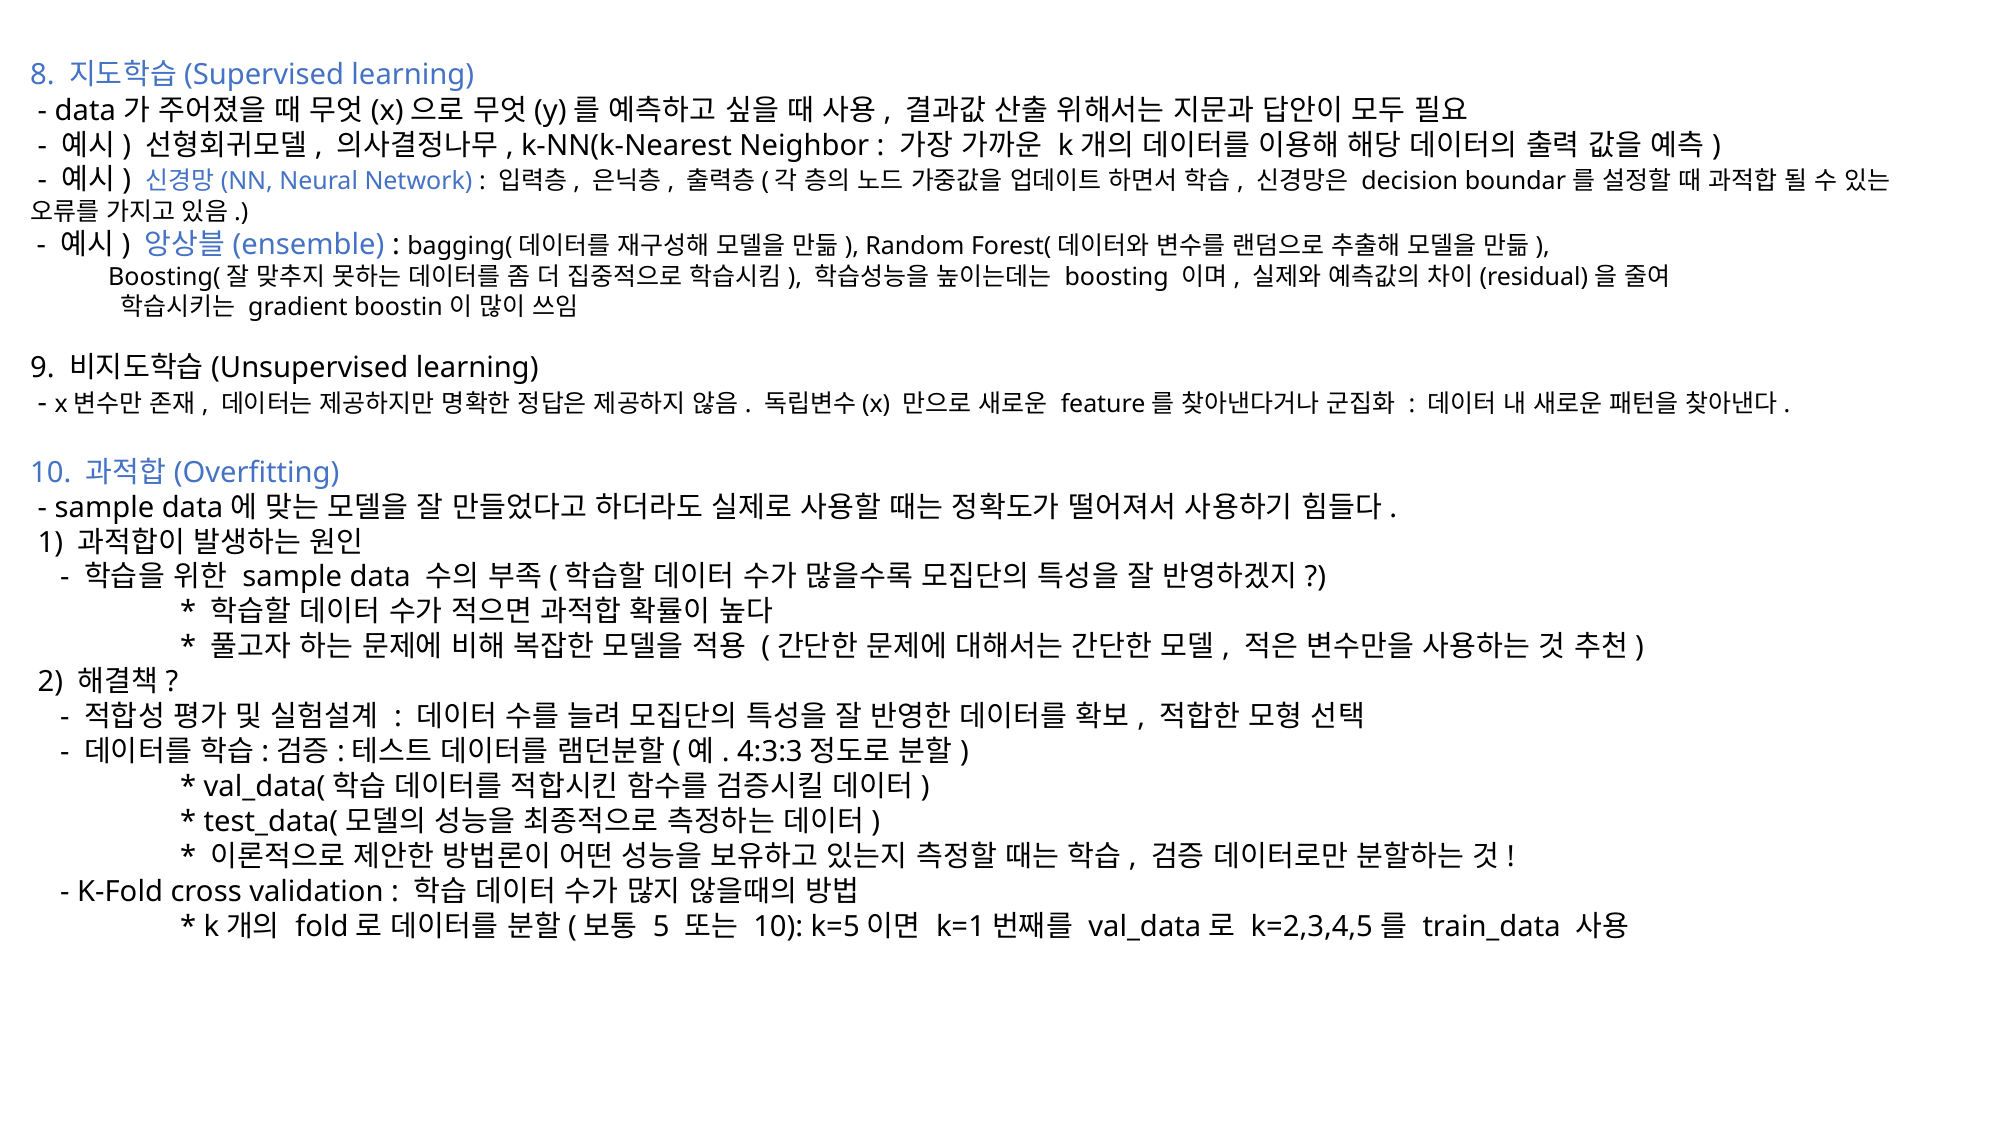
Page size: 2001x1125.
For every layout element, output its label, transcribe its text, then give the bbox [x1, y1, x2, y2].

text_box 8. 지도학습(Supervised learning) - data가 주어졌을 때 무엇(x)으로 무엇(y)를 예측하고 싶을 때 사용, 결과값 산출 위해서는 지문과 답안이 모두 필요 - 예시) 선형회귀모델, 의사결정나무, k-NN(k-Nearest Neighbor : 가장 가까운 k개의 데이터를 이용해 해당 데이터의 출력 값을 예측) - 예시) 신경망(NN, Neural Network) : 입력층, 은닉층, 출력층(각 층의 노드 가중값을 업데이트 하면서 학습, 신경망은 decision boundar를 설정할 때 과적합 될 수 있는 오류를 가지고 있음.) - 예시) 앙상블(ensemble) : bagging(데이터를 재구성해 모델을 만듦), Random Forest(데이터와 변수를 랜덤으로 추출해 모델을 만듦), Boosting(잘 맞추지 못하는 데이터를 좀 더 집중적으로 학습시킴), 학습성능을 높이는데는 boosting 이며, 실제와 예측값의 차이(residual)을 줄여 학습시키는 gradient boostin이 많이 쓰임 9. 비지도학습(Unsupervised learning) - x변수만 존재, 데이터는 제공하지만 명확한 정답은 제공하지 않음. 독립변수(x) 만으로 새로운 feature를 찾아낸다거나 군집화 : 데이터 내 새로운 패턴을 찾아낸다. 10. 과적합(Overfitting) - sample data에 맞는 모델을 잘 만들었다고 하더라도 실제로 사용할 때는 정확도가 떨어져서 사용하기 힘들다. 1) 과적합이 발생하는 원인 - 학습을 위한 sample data 수의 부족(학습할 데이터 수가 많을수록 모집단의 특성을 잘 반영하겠지?) * 학습할 데이터 수가 적으면 과적합 확률이 높다 * 풀고자 하는 문제에 비해 복잡한 모델을 적용 (간단한 문제에 대해서는 간단한 모델, 적은 변수만을 사용하는 것 추천) 2) 해결책? - 적합성 평가 및 실험설계 : 데이터 수를 늘려 모집단의 특성을 잘 반영한 데이터를 확보, 적합한 모형 선택 - 데이터를 학습:검증:테스트 데이터를 램던분할(예. 4:3:3정도로 분할) * val_data(학습 데이터를 적합시킨 함수를 검증시킬 데이터) * test_data(모델의 성능을 최종적으로 측정하는 데이터) * 이론적으로 제안한 방법론이 어떤 성능을 보유하고 있는지 측정할 때는 학습, 검증 데이터로만 분할하는 것! - K-Fold cross validation : 학습 데이터 수가 많지 않을때의 방법 * k개의 fold로 데이터를 분할(보통 5 또는 10): k=5이면 k=1번째를 val_data로 k=2,3,4,5를 train_data 사용 [15, 48, 1972, 950]
